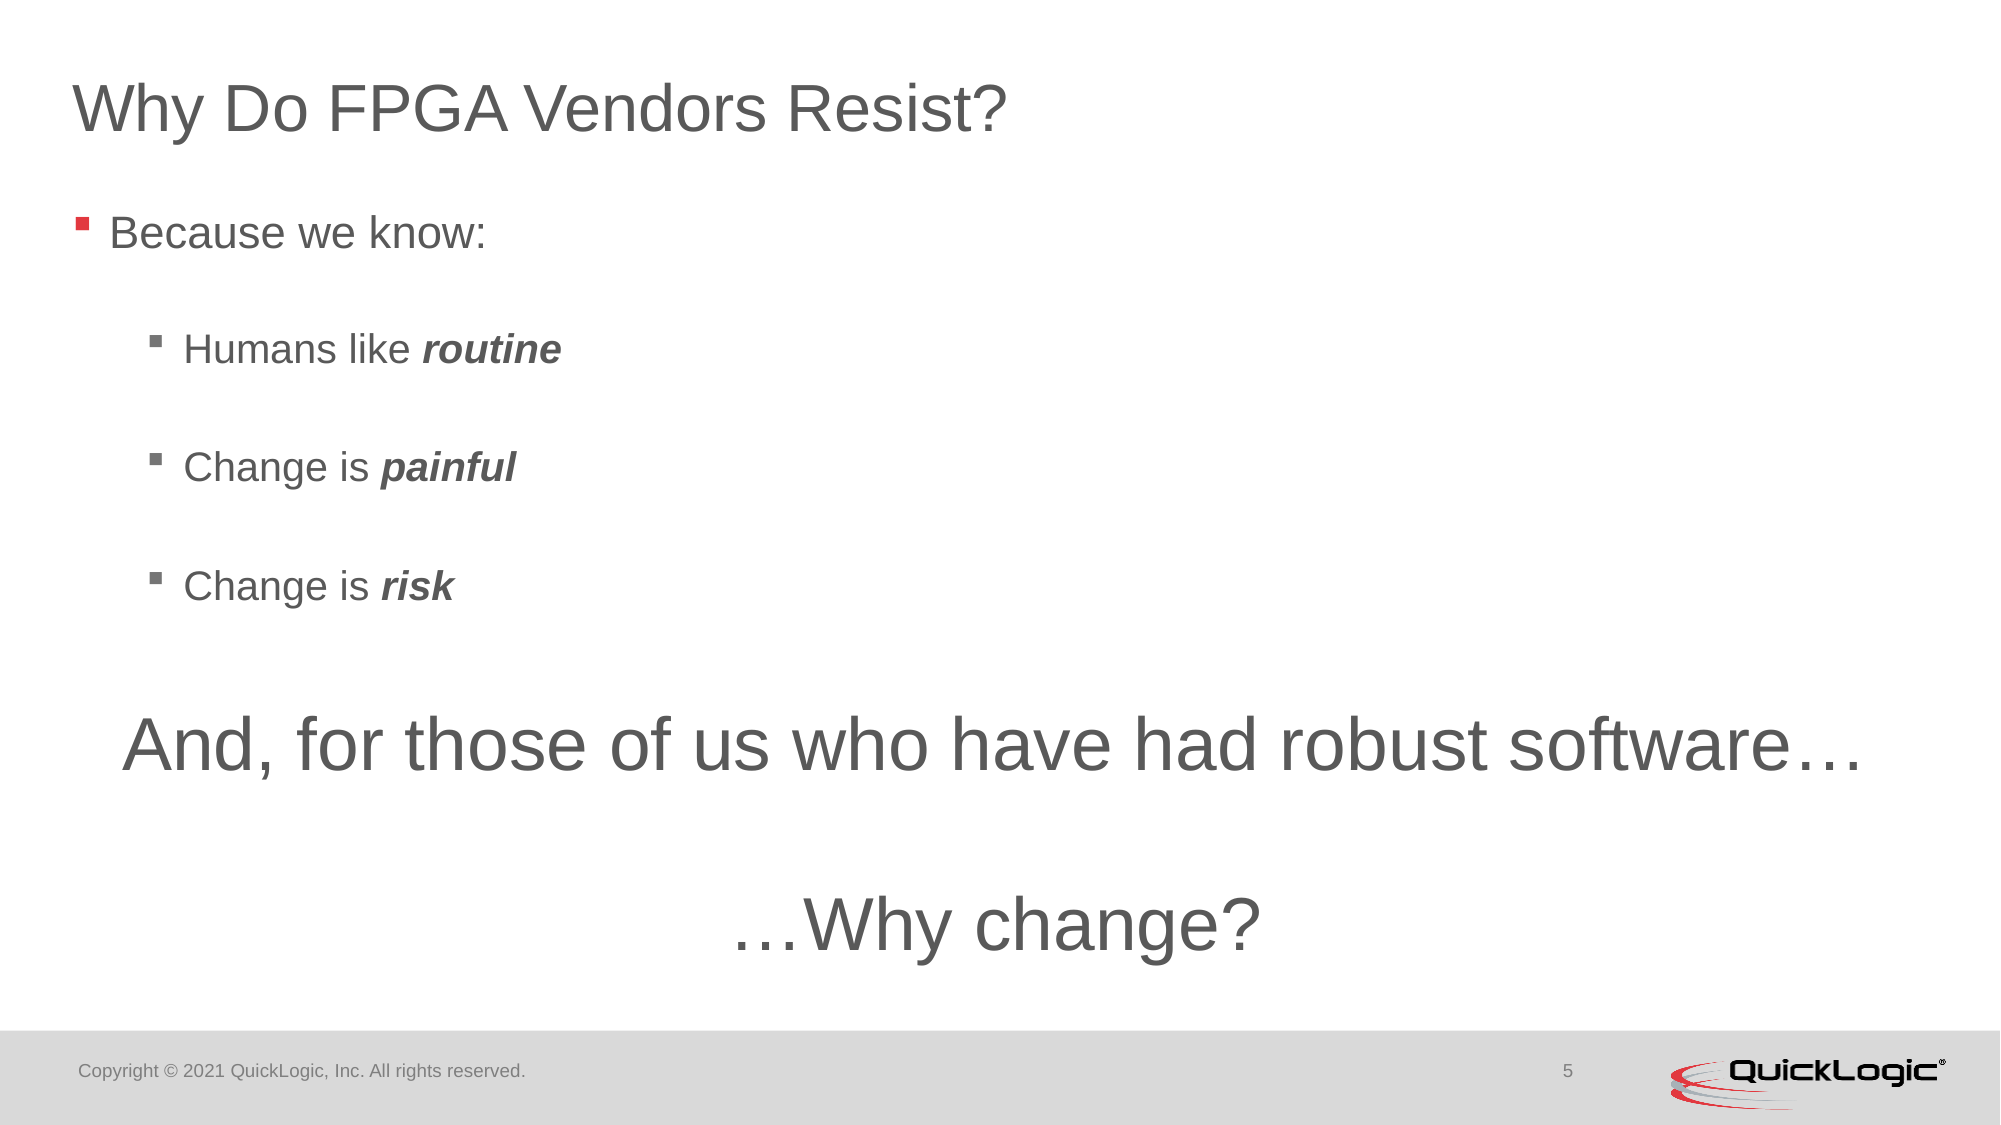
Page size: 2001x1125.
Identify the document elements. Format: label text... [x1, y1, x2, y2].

picture [1668, 1056, 1948, 1112]
text_box And, for those of us who have had robust software… …Why change? [107, 687, 1884, 973]
title Why Do FPGA Vendors Resist? [57, 55, 1934, 166]
list Because we know: Humans like routine Change is painful Change is risk [57, 206, 1934, 618]
